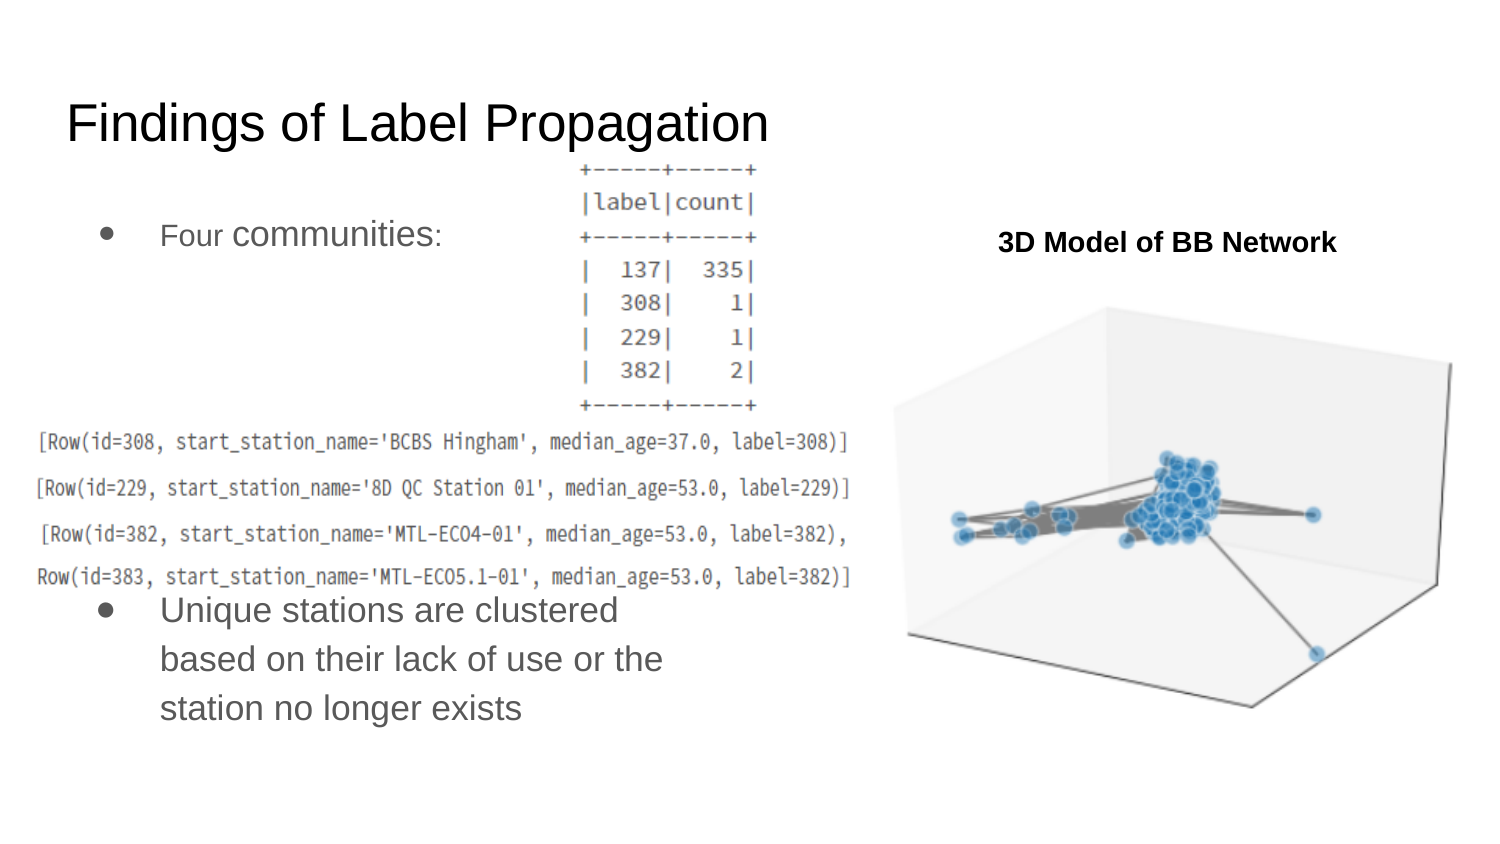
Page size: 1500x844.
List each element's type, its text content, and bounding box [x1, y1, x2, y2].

list Four communities: Unique stations are clustered based on their lack of use or the station no longer exists [51, 599, 724, 750]
title Findings of Label Propagation [51, 72, 1449, 167]
text_box 3D Model of BB Network [981, 208, 1355, 259]
list Four communities: Unique stations are clustered based on their lack of use or the station no longer exists [51, 189, 562, 420]
picture [34, 261, 1500, 718]
picture [567, 152, 774, 419]
